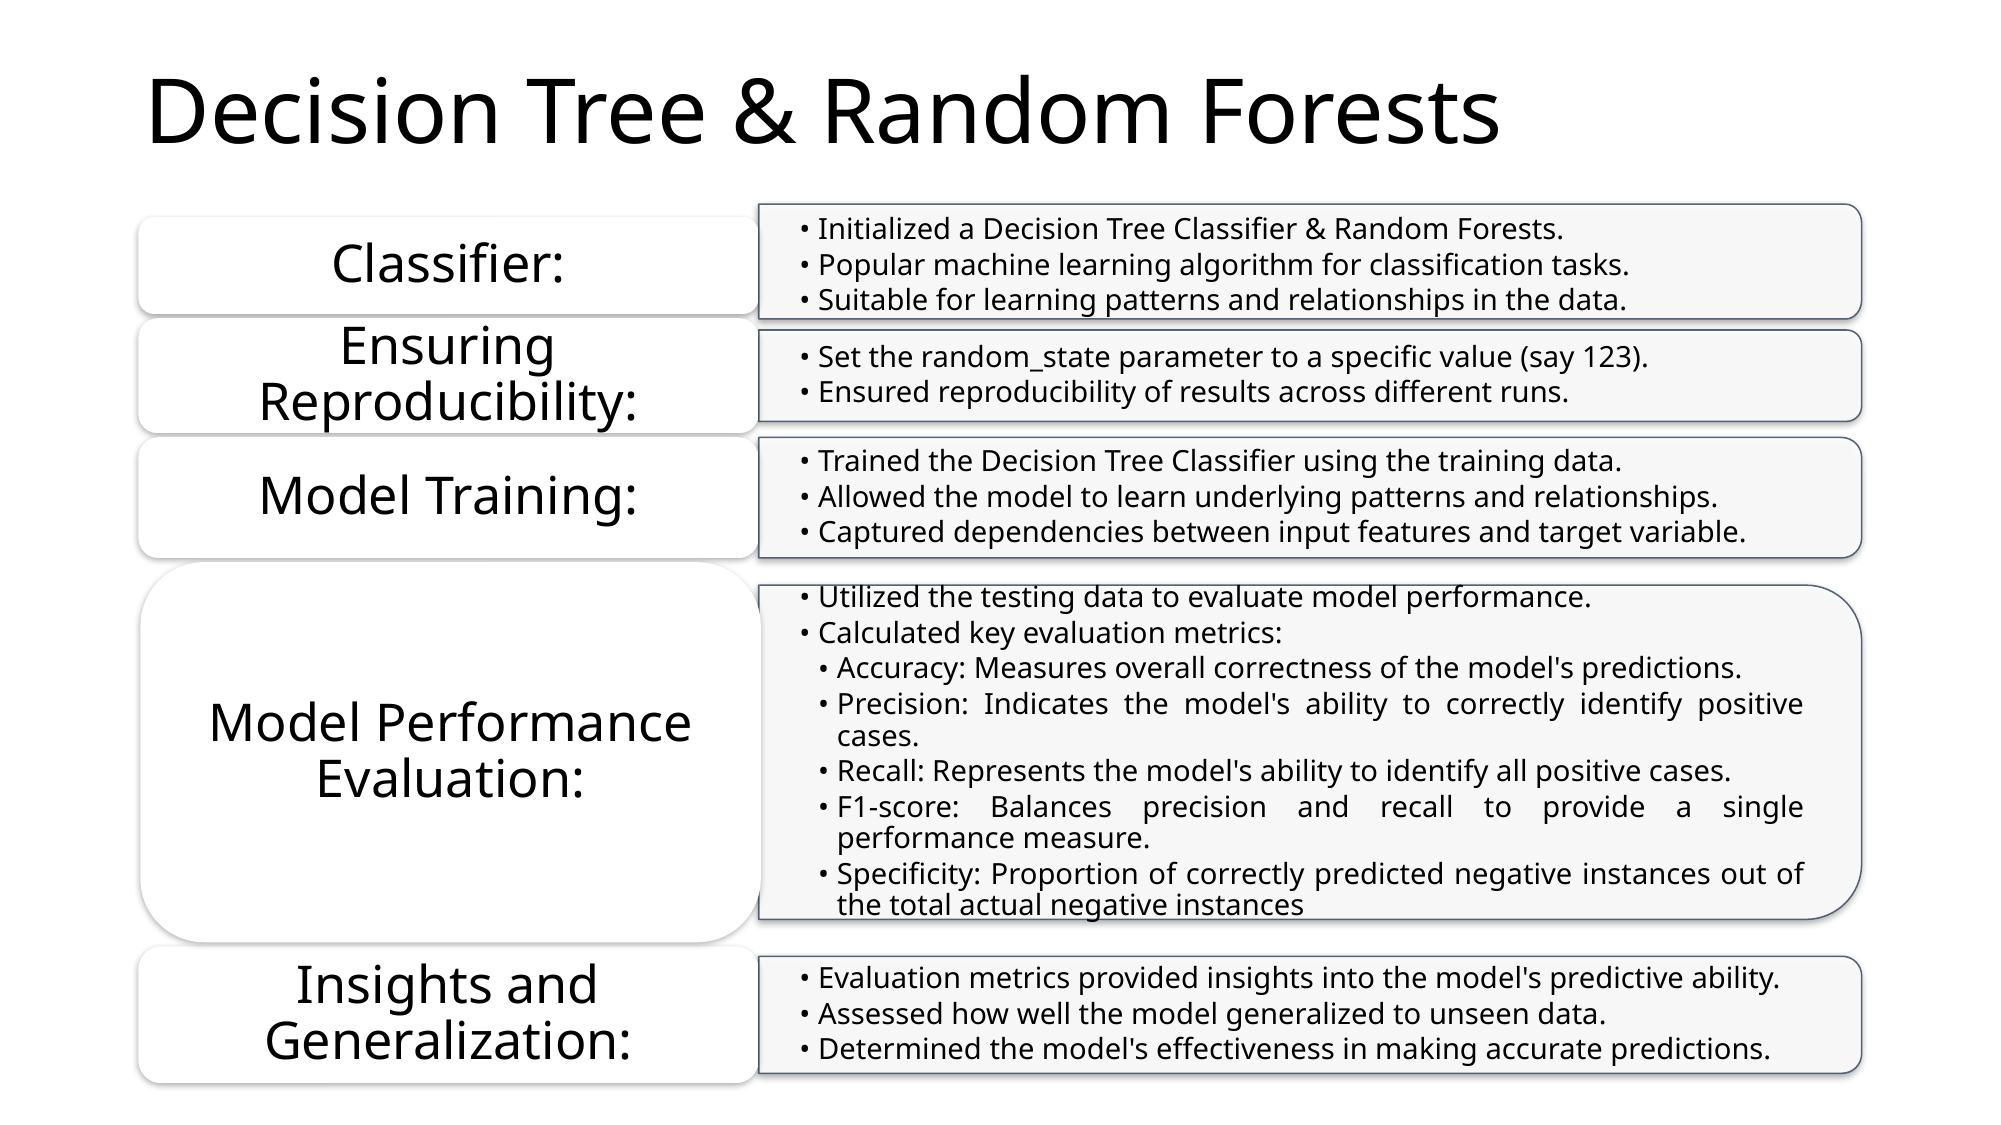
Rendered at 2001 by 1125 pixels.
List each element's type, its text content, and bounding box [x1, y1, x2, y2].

title Decision Tree & Random Forests [136, 59, 1863, 188]
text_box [138, 187, 1862, 1094]
